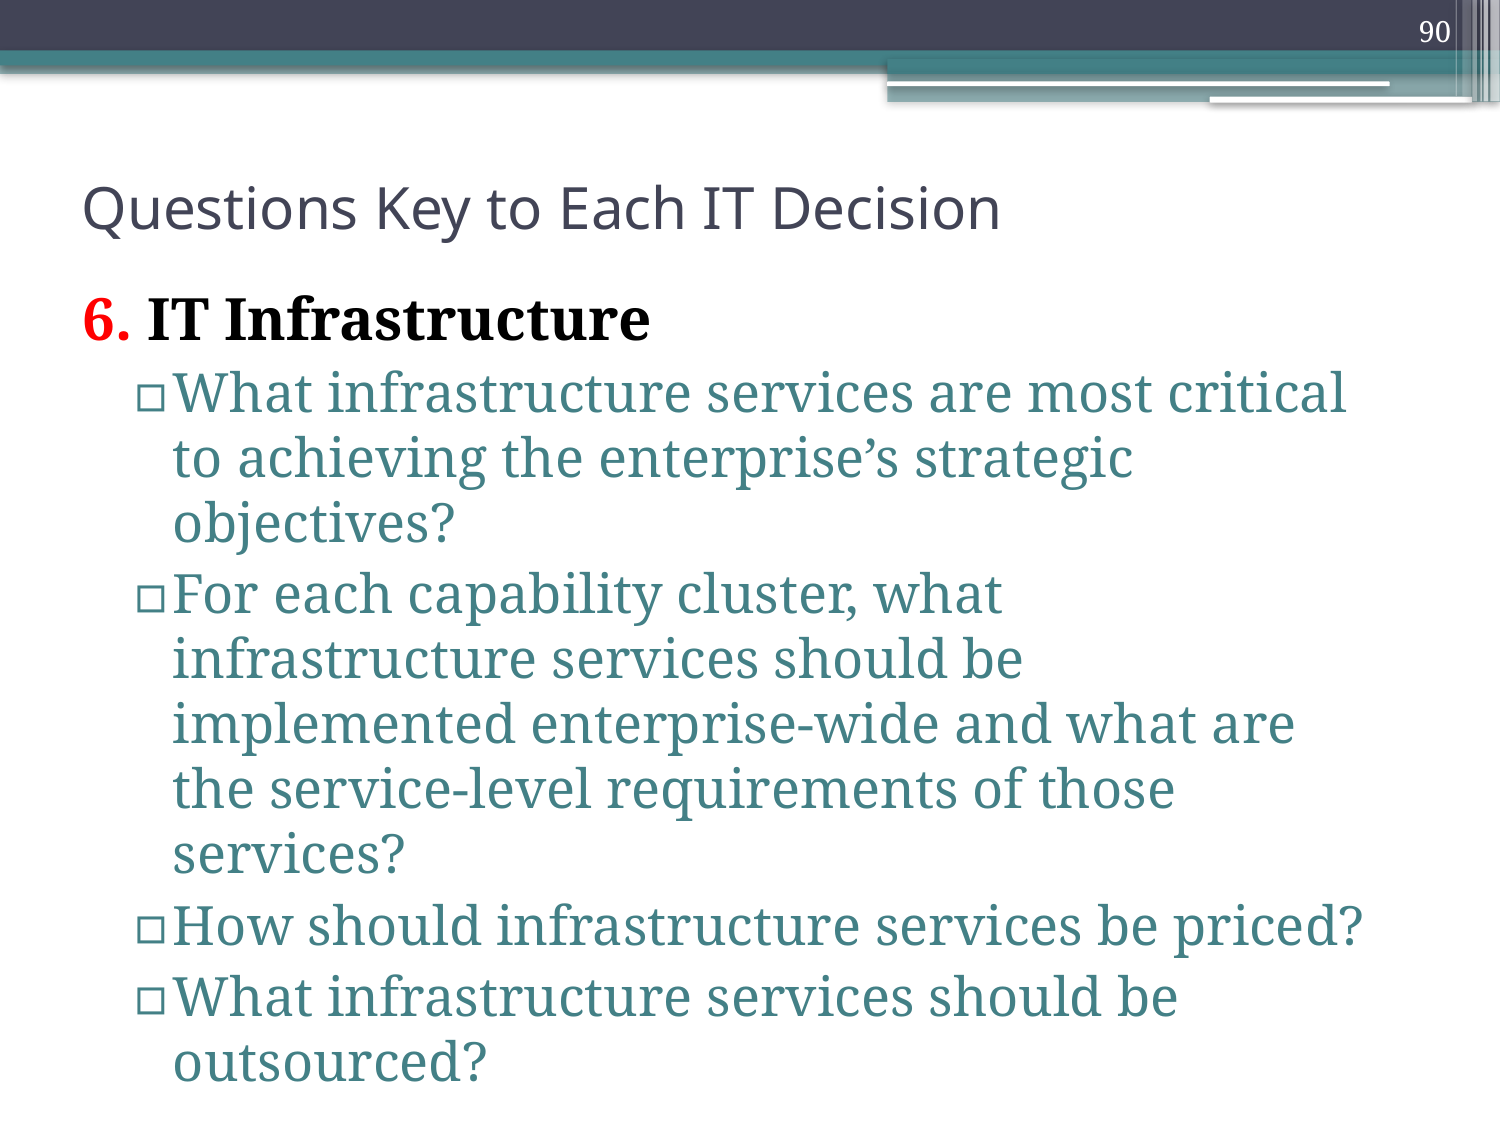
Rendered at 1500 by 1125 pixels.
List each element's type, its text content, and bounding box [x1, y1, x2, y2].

title Questions Key to Each IT Decision [66, 149, 1342, 263]
list 6. IT Infrastructure What infrastructure services are most critical to achieving the enterprise’s strategic objectives? For each capability cluster, what infrastructure services should be implemented enterprise-wide and what are the service-level requirements of those services? How should infrastructure services be priced? What infrastructure services should be outsourced? [49, 274, 1392, 1125]
slide_number 90 [1340, 0, 1466, 61]
